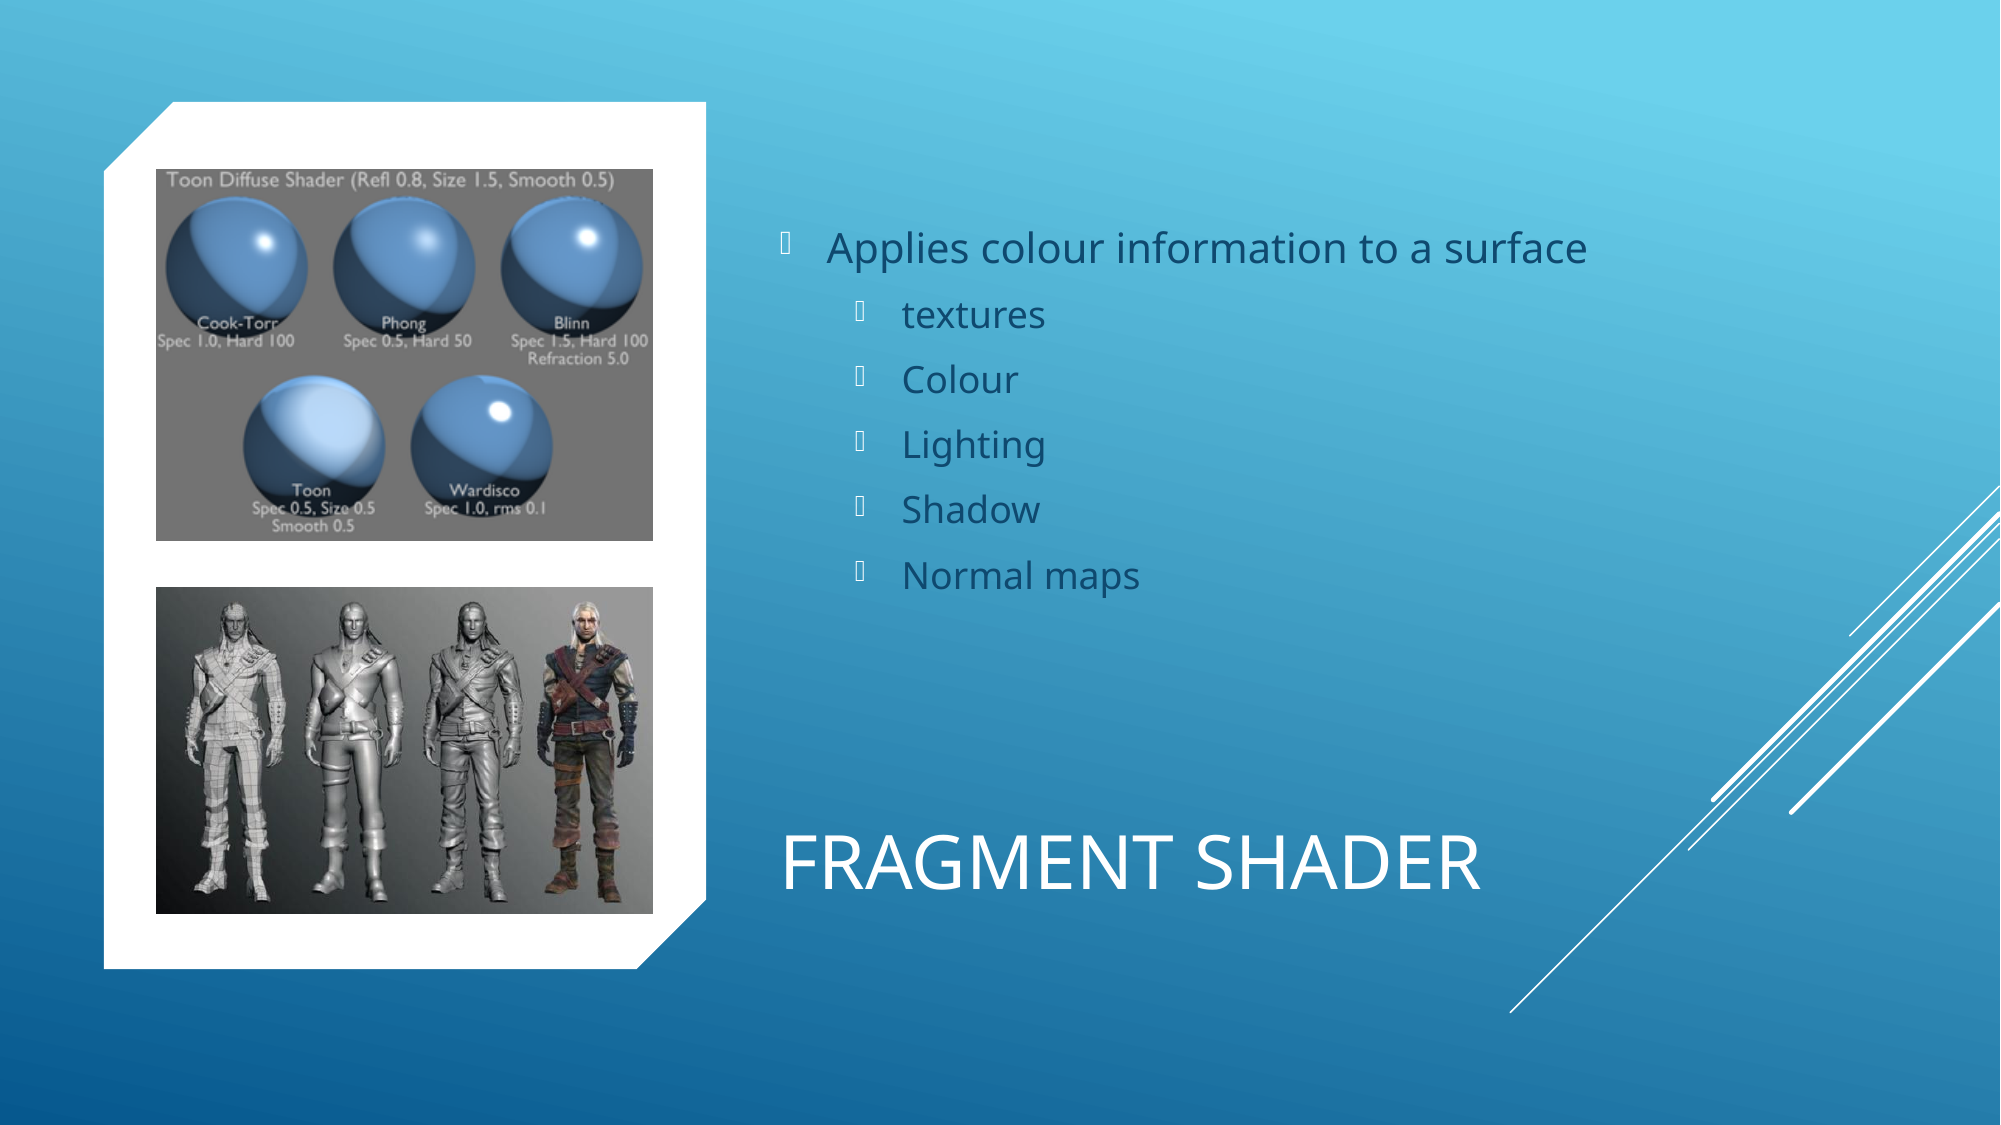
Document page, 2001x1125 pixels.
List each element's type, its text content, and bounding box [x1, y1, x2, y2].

title Fragment shader [764, 736, 1510, 984]
picture [156, 168, 653, 542]
text_box [0, 0, 2000, 1125]
picture [156, 587, 653, 914]
text_box [102, 100, 708, 971]
list Applies colour information to a surface textures Colour Lighting Shadow Normal maps [764, 112, 1791, 706]
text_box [1510, 485, 2000, 1013]
